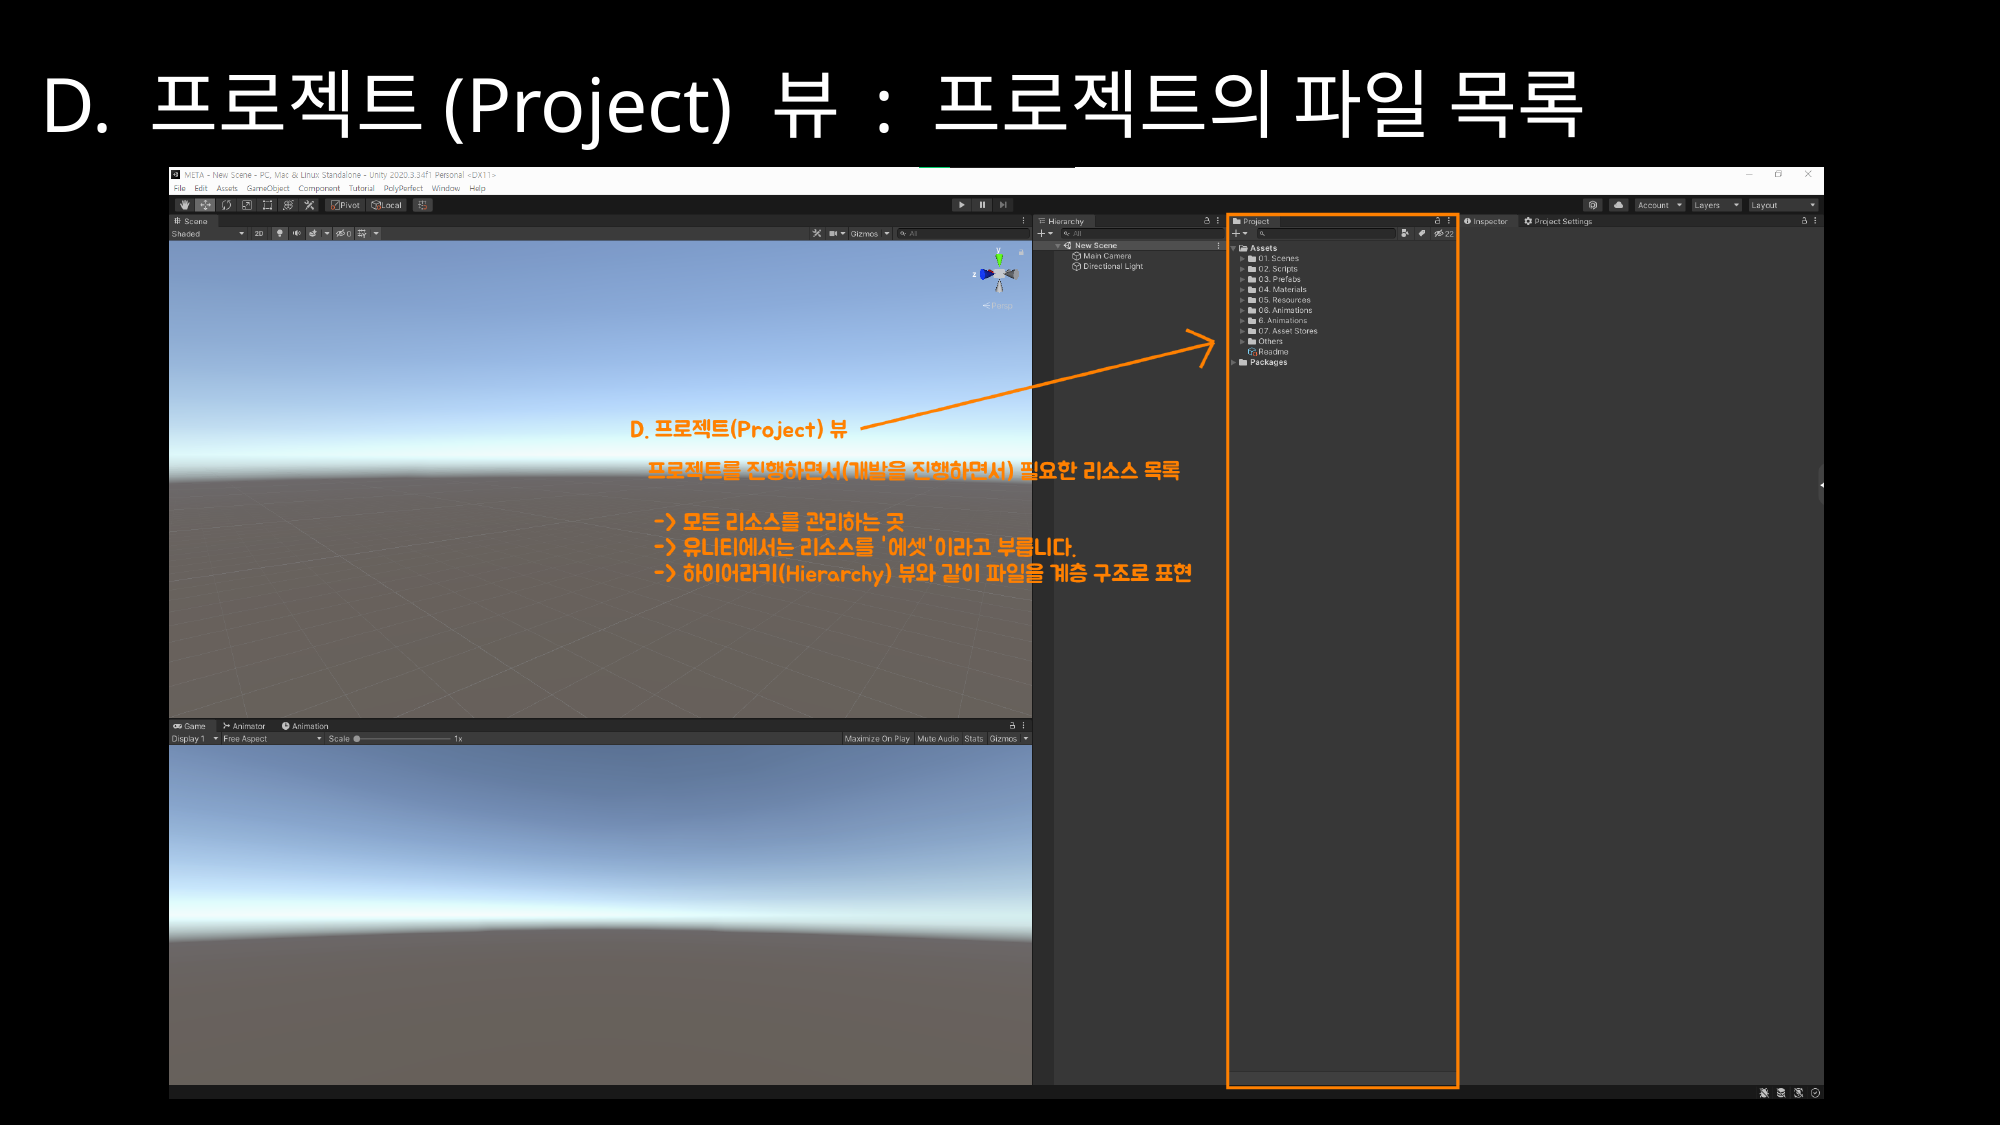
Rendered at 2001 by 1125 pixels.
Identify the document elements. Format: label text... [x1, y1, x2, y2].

text_box D. 프로젝트(Project) 뷰 : 프로젝트의 파일 목록 [32, 0, 1743, 218]
picture [168, 167, 1825, 1099]
